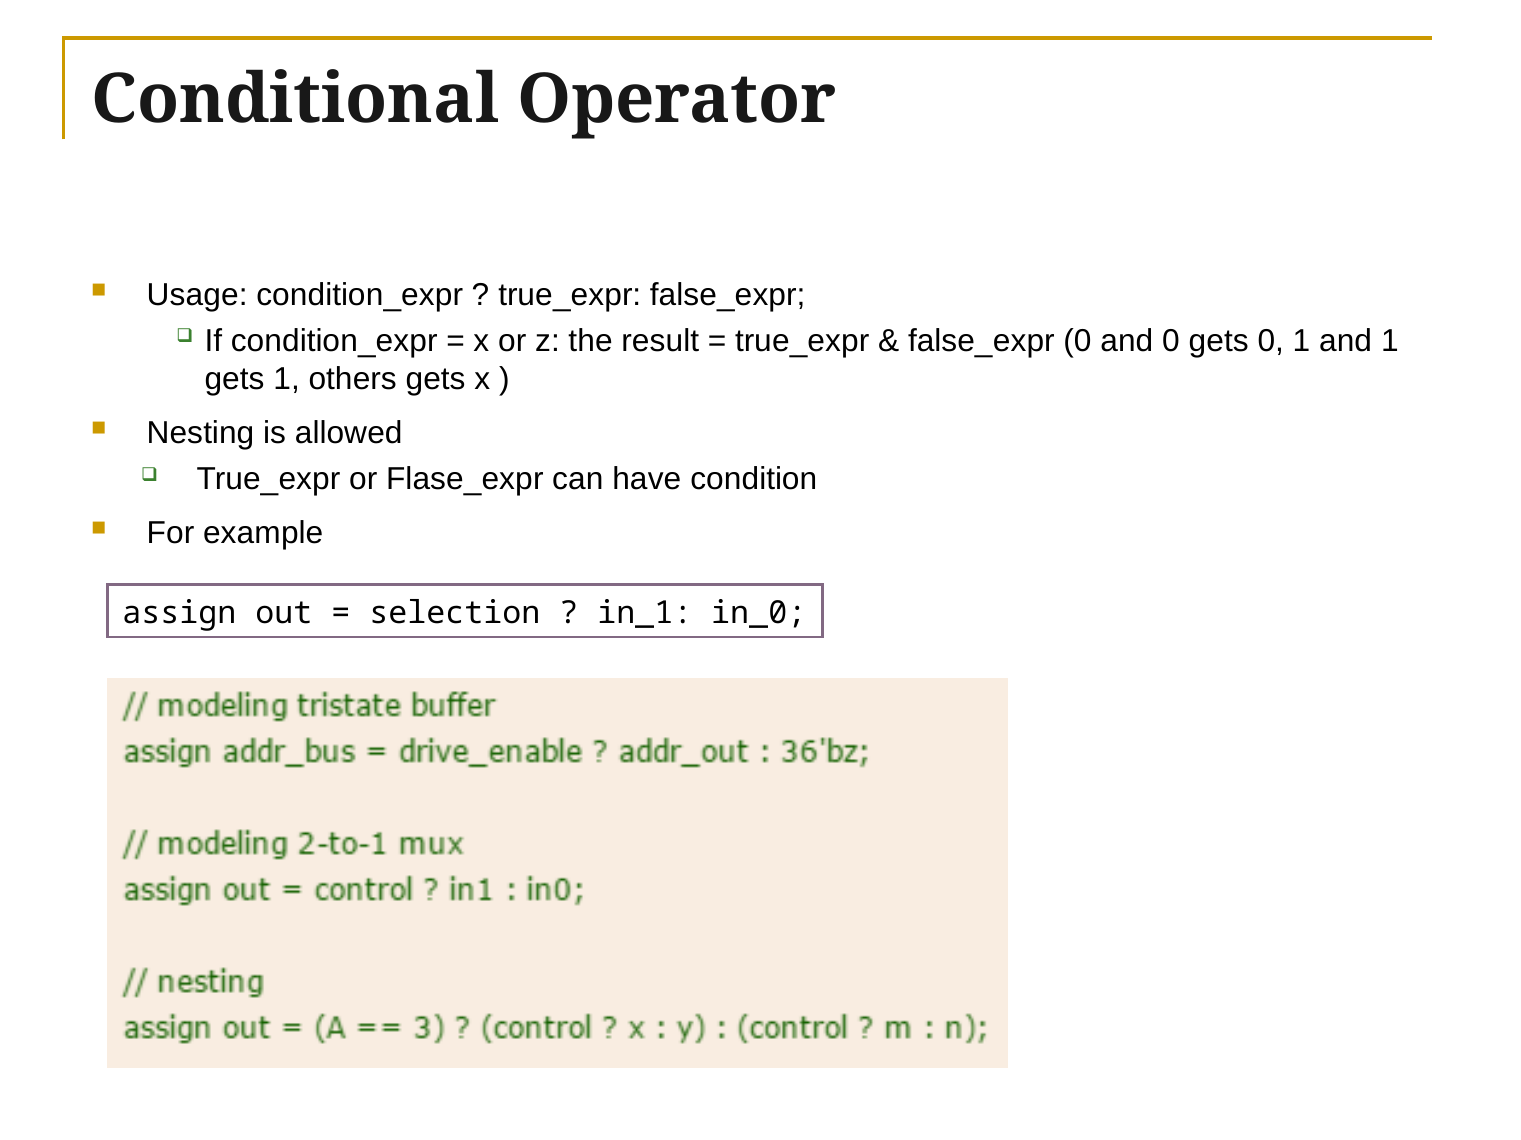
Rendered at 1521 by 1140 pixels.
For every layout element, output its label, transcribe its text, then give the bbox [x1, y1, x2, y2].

picture [107, 678, 1008, 1068]
list Usage: condition_expr ? true_expr: false_expr; If condition_expr = x or z: the result = true_expr & false_expr (0 and 0 gets 0, 1 and 1 gets 1, others gets x ) Nesting is allowed True_expr or Flase_expr can have condition For example [76, 265, 1445, 1019]
title Conditional Operator [76, 46, 1445, 236]
